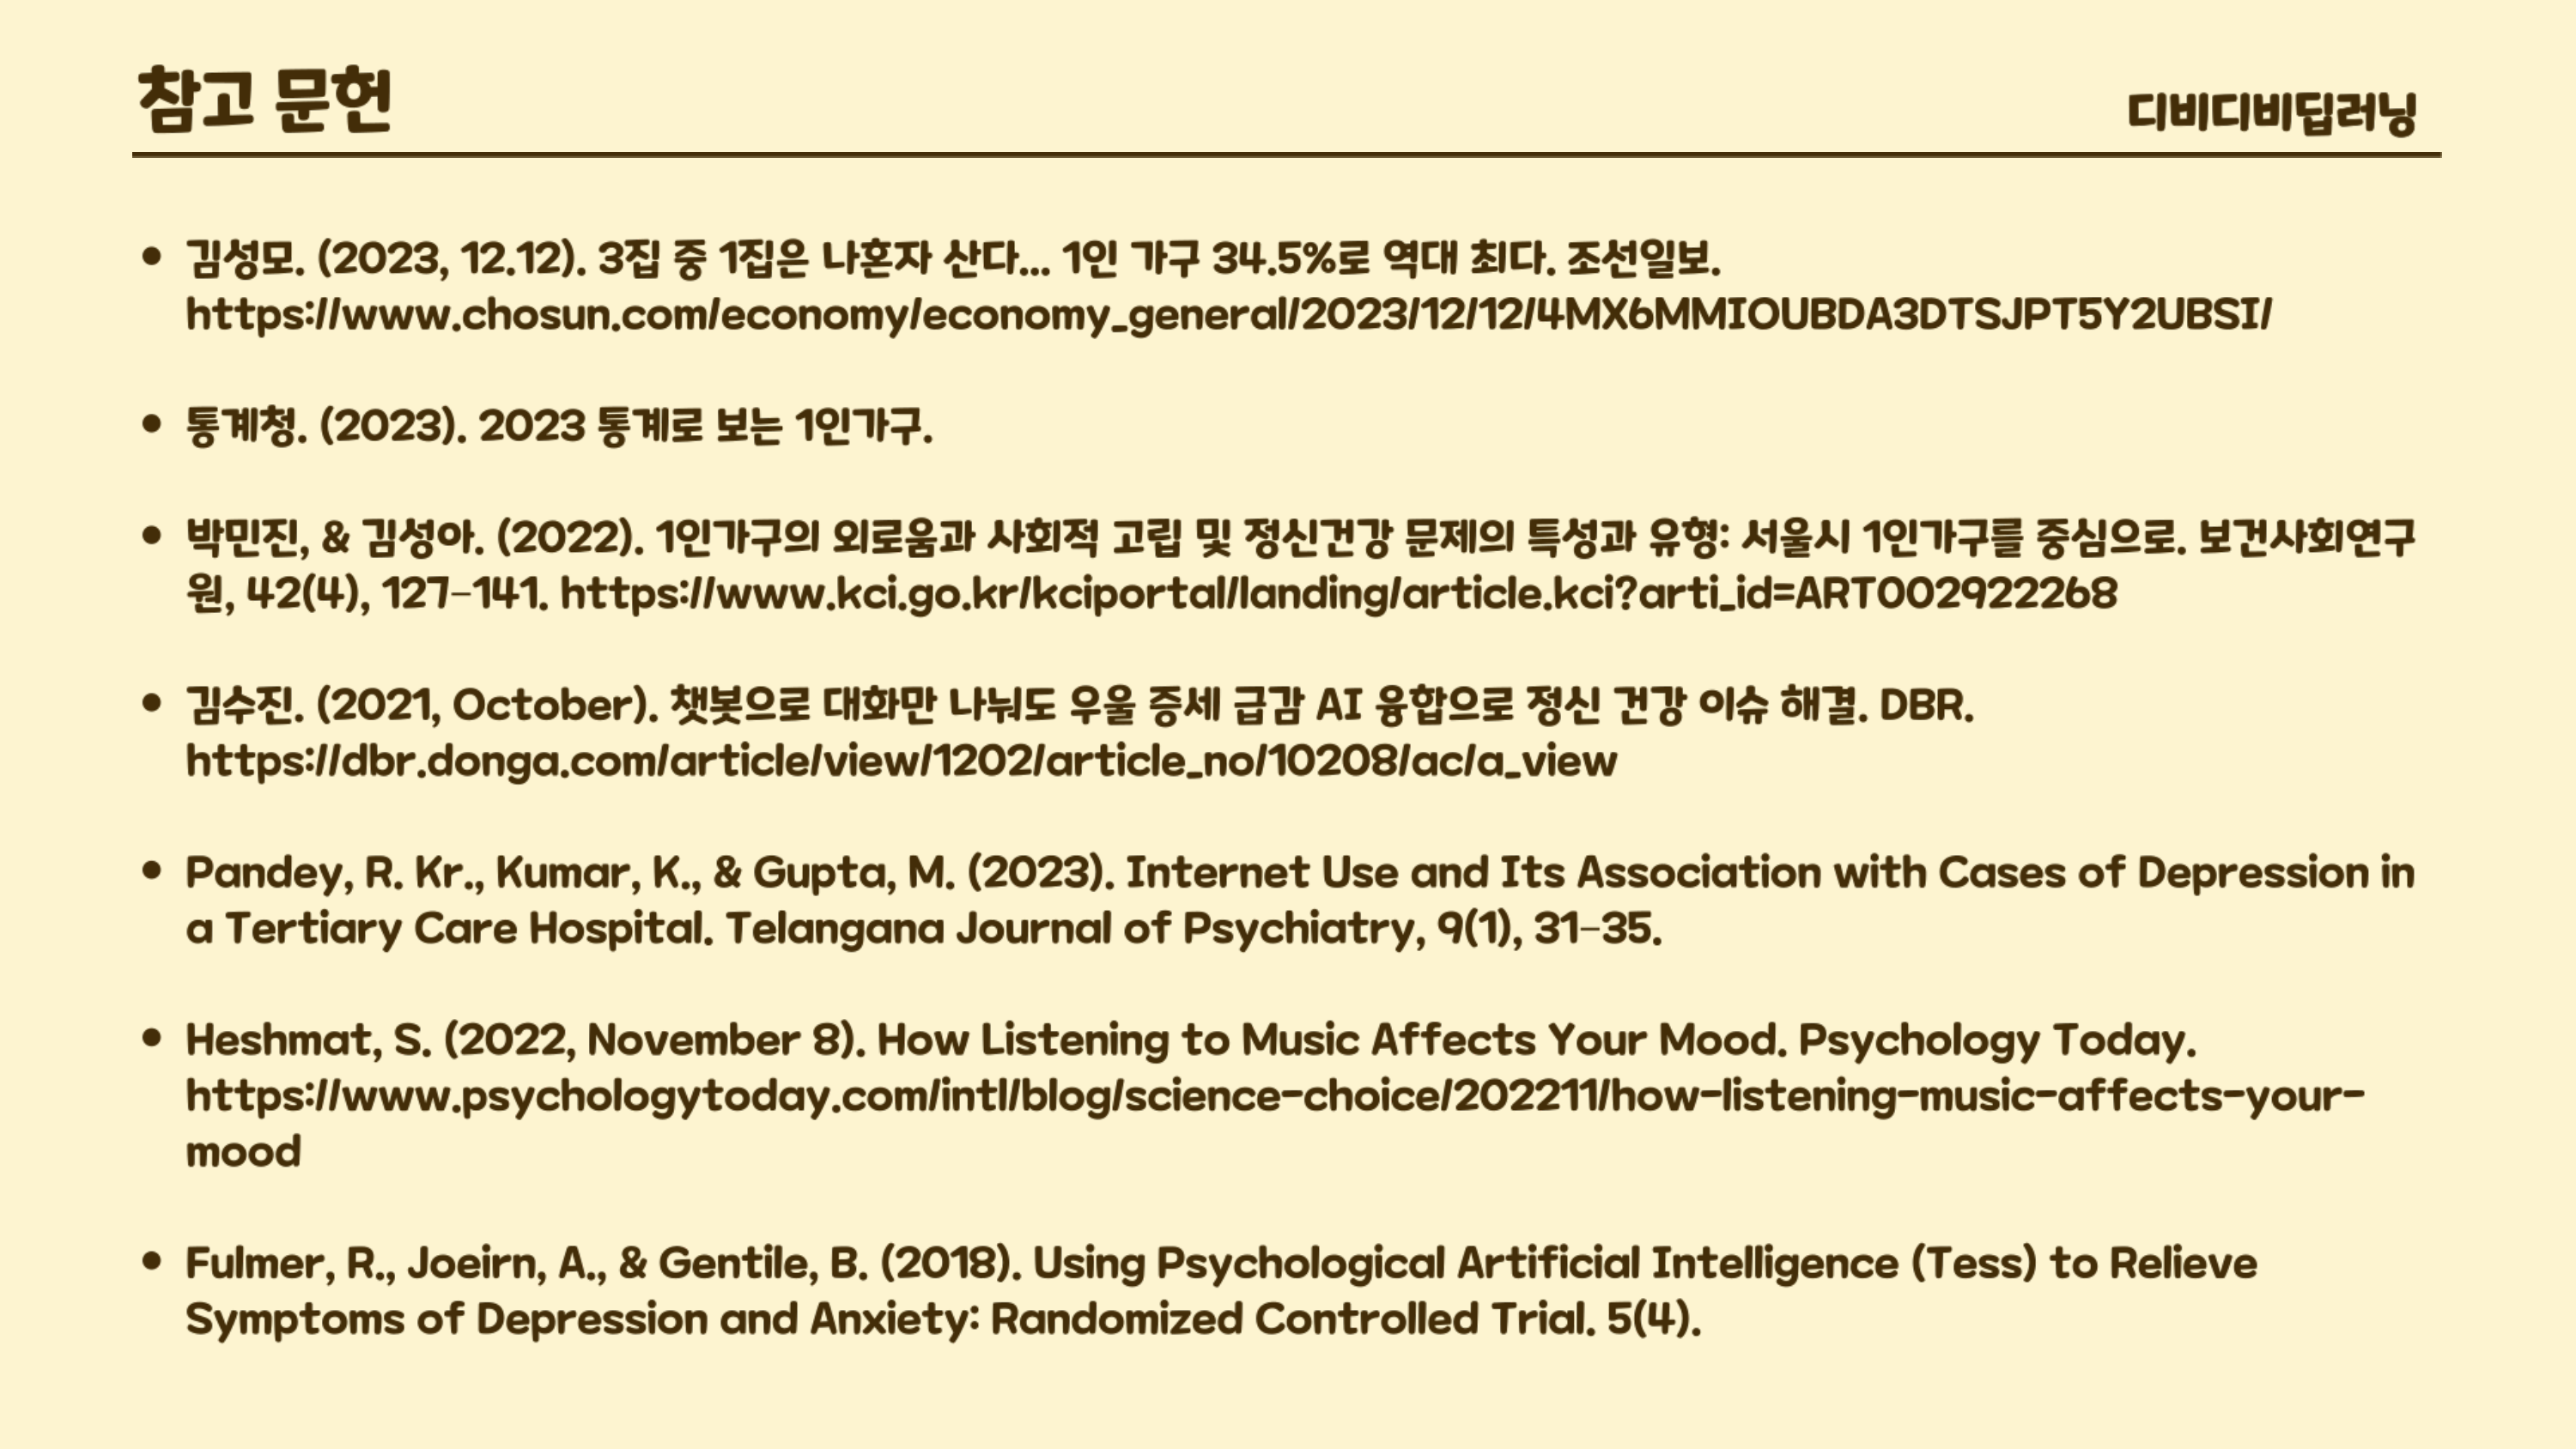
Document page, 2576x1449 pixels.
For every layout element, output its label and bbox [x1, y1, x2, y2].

picture [116, 30, 2489, 1390]
